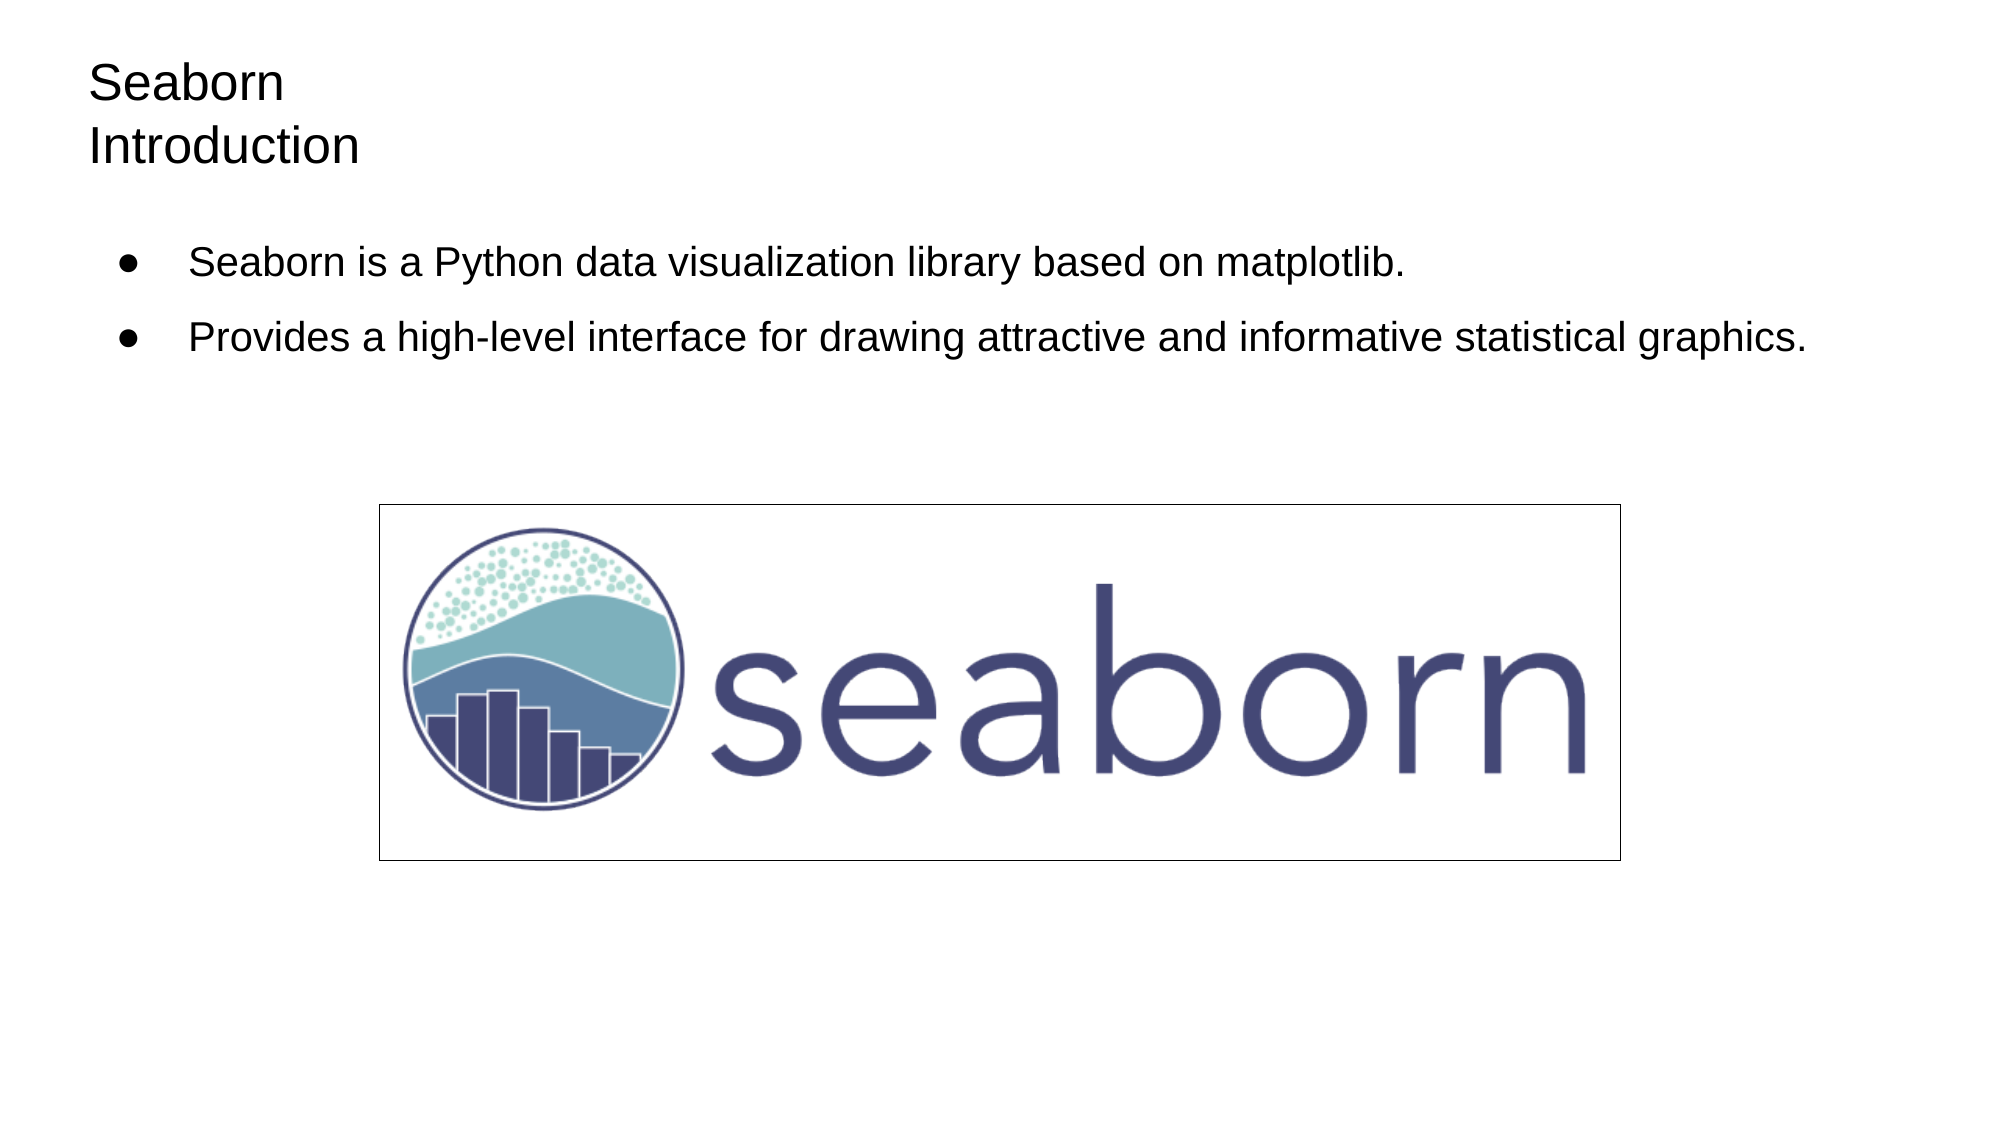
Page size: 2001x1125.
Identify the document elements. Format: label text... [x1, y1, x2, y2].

title Seaborn Introduction [68, 28, 1932, 154]
list Seaborn is a Python data visualization library based on matplotlib. Provides a high-level interface for drawing attractive and informative statistical graphics. [68, 218, 1932, 966]
picture [378, 504, 1622, 862]
